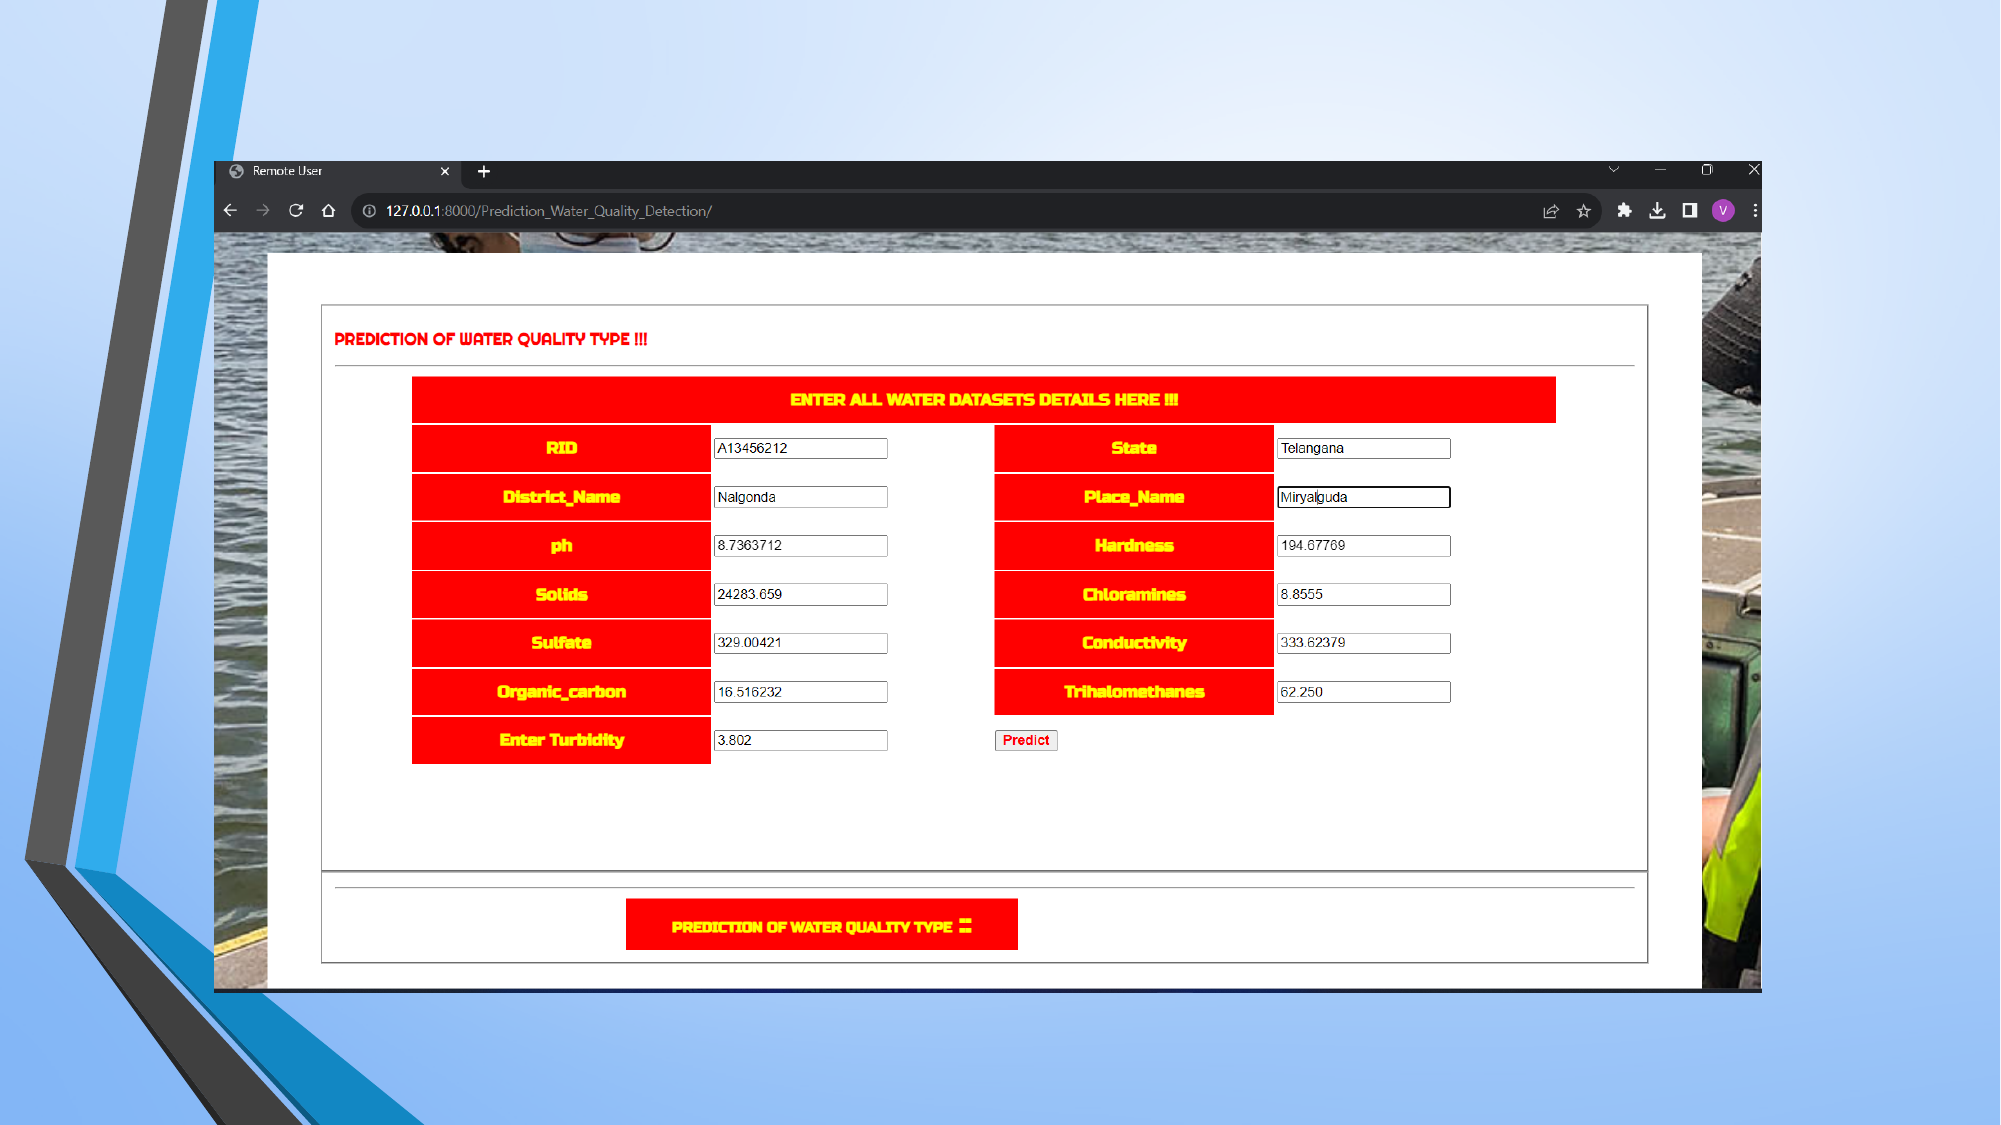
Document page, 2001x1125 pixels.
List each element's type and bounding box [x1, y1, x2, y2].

list [214, 161, 1762, 993]
